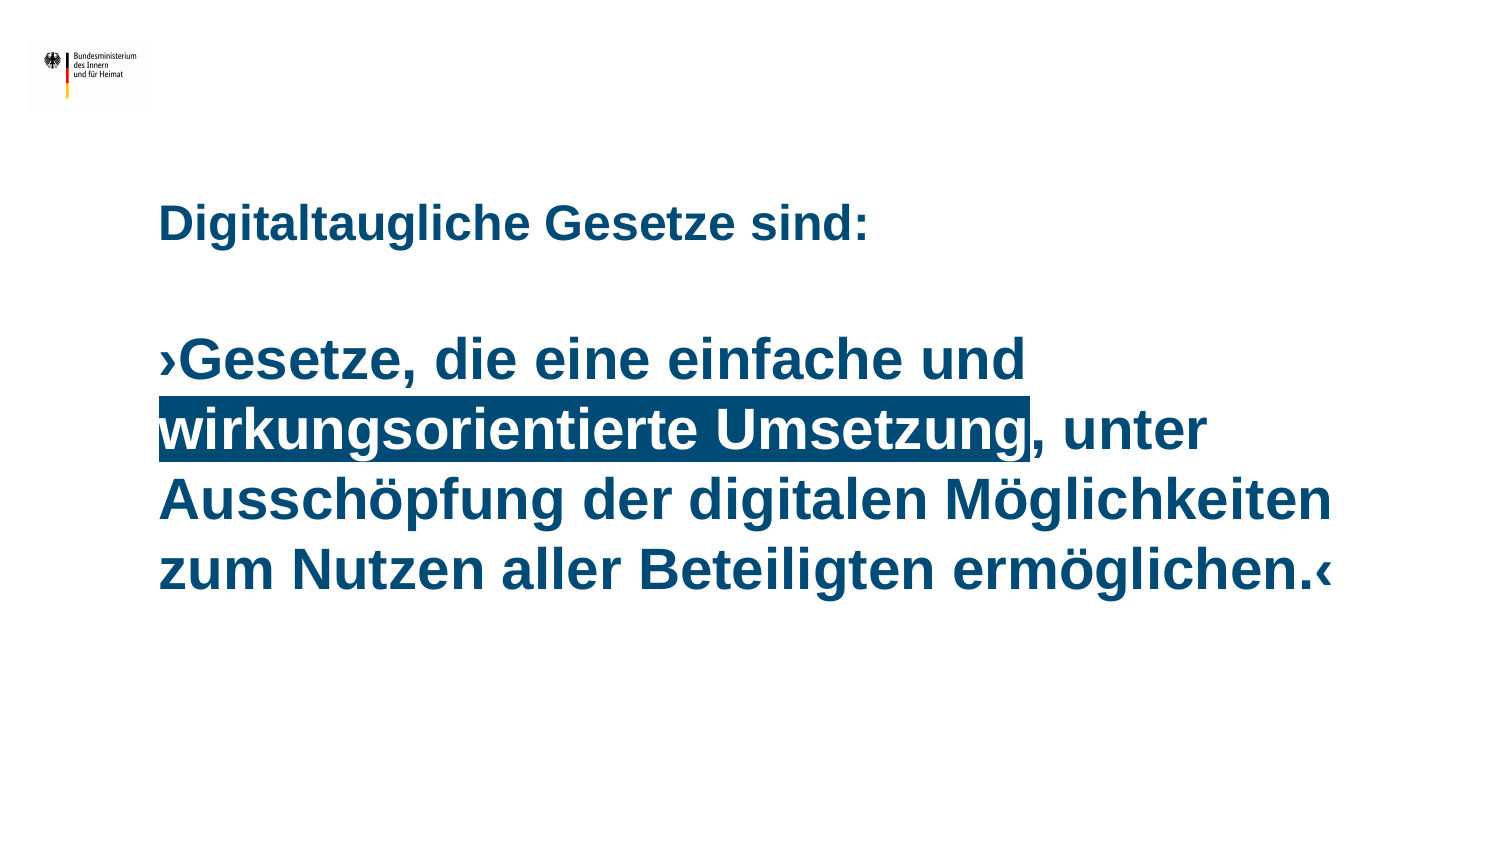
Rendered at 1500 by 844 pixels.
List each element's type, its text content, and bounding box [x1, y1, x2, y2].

picture [26, 36, 154, 115]
text_box Digitaltaugliche Gesetze sind: ›Gesetze, die eine einfache und wirkungsorientierte Umsetzung, unter Ausschöpfung der digitalen Möglichkeiten zum Nutzen aller Beteiligten ermöglichen.‹ [147, 185, 1431, 612]
